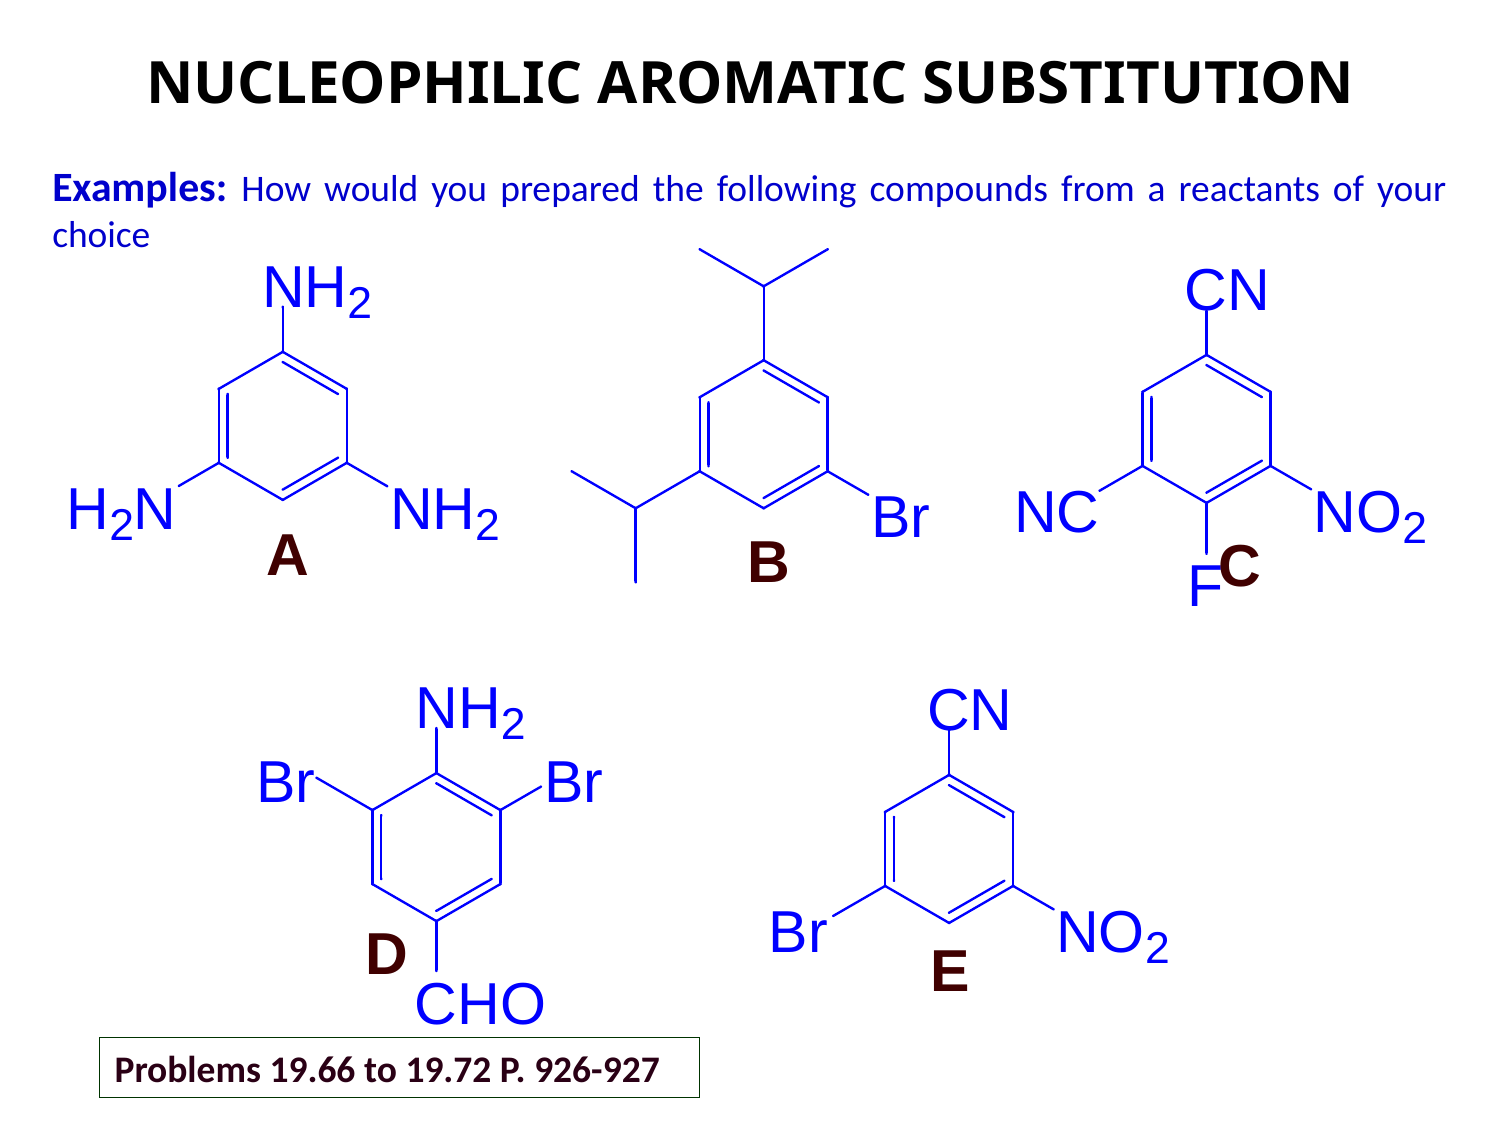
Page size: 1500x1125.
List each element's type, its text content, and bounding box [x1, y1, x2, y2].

text_box Problems 19.66 to 19.72 P. 926-927 [99, 1037, 700, 1098]
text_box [62, 243, 1438, 1026]
text_box NUCLEOPHILIC AROMATIC SUBSTITUTION Examples: How would you prepared the following compounds from a reactants of your choice [37, 37, 1463, 263]
